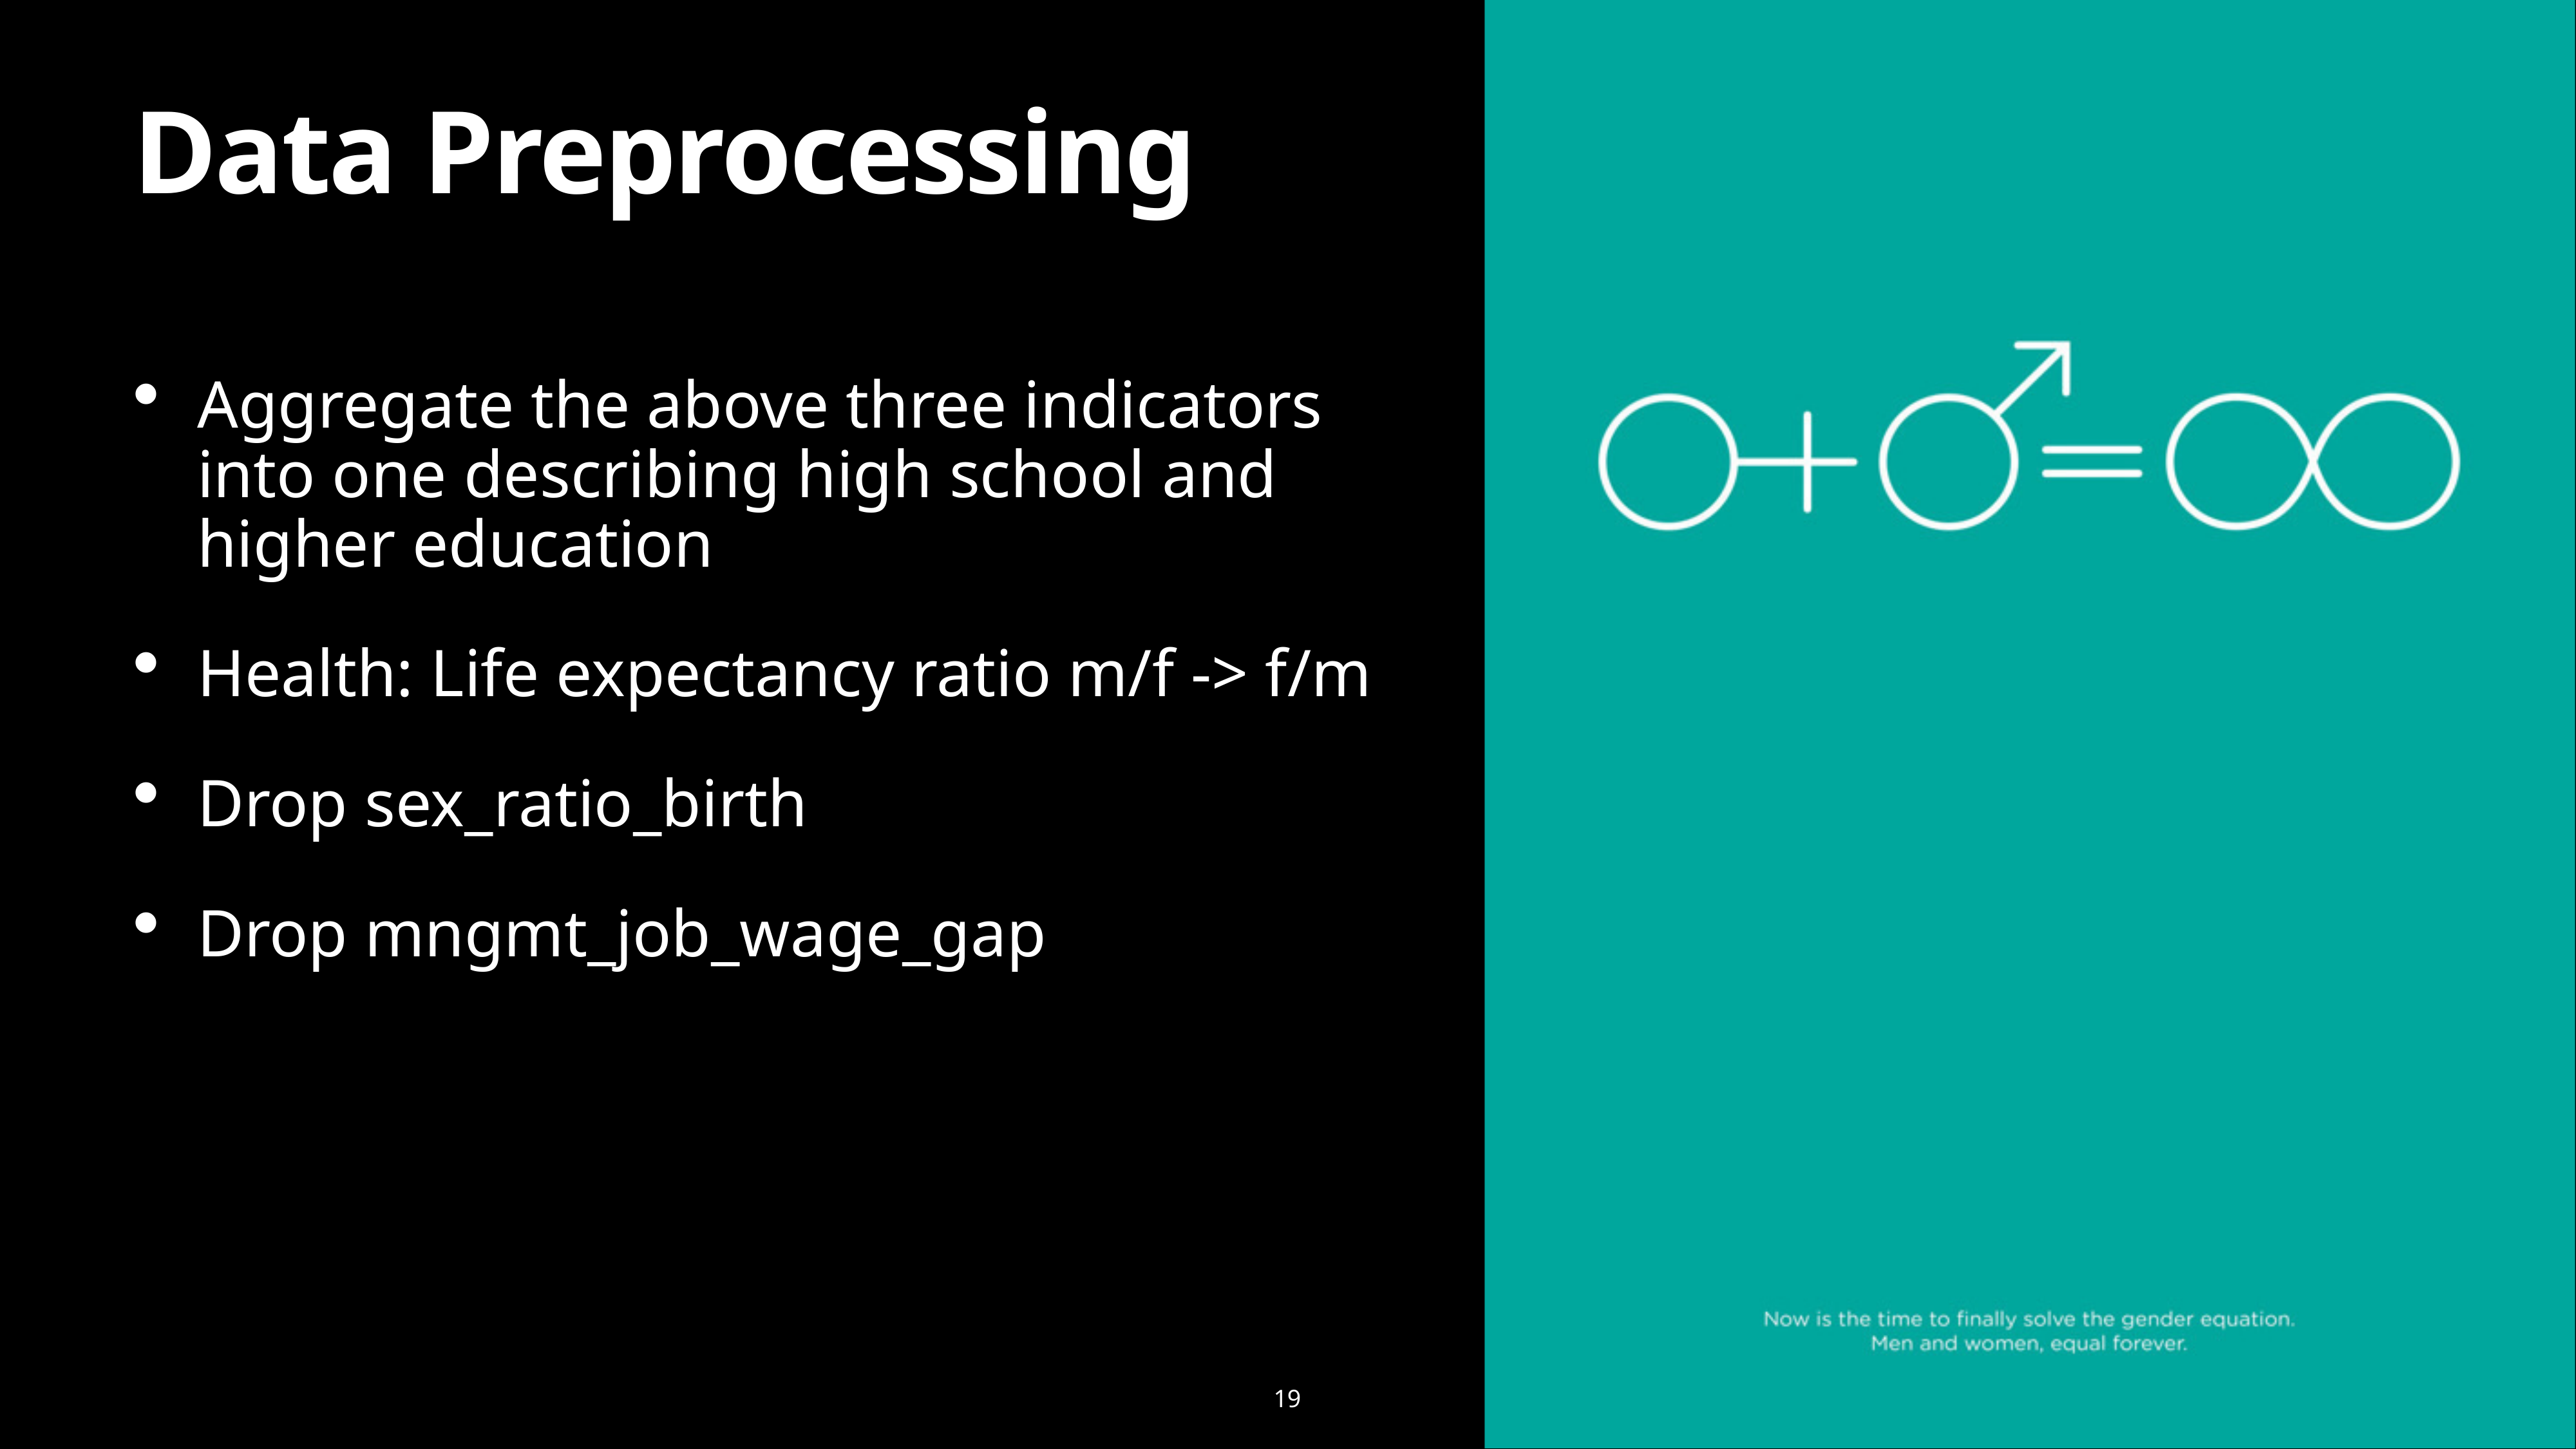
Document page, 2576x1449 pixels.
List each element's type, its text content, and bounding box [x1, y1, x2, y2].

picture [1484, 0, 2576, 1448]
list Aggregate the above three indicators into one describing high school and higher education Health: Life expectancy ratio m/f -> f/m Drop sex_ratio_birth Drop mngmt_job_wage_gap [127, 366, 1397, 1240]
slide_number 19 [1267, 1381, 1307, 1422]
title Data Preprocessing [127, 100, 1484, 252]
